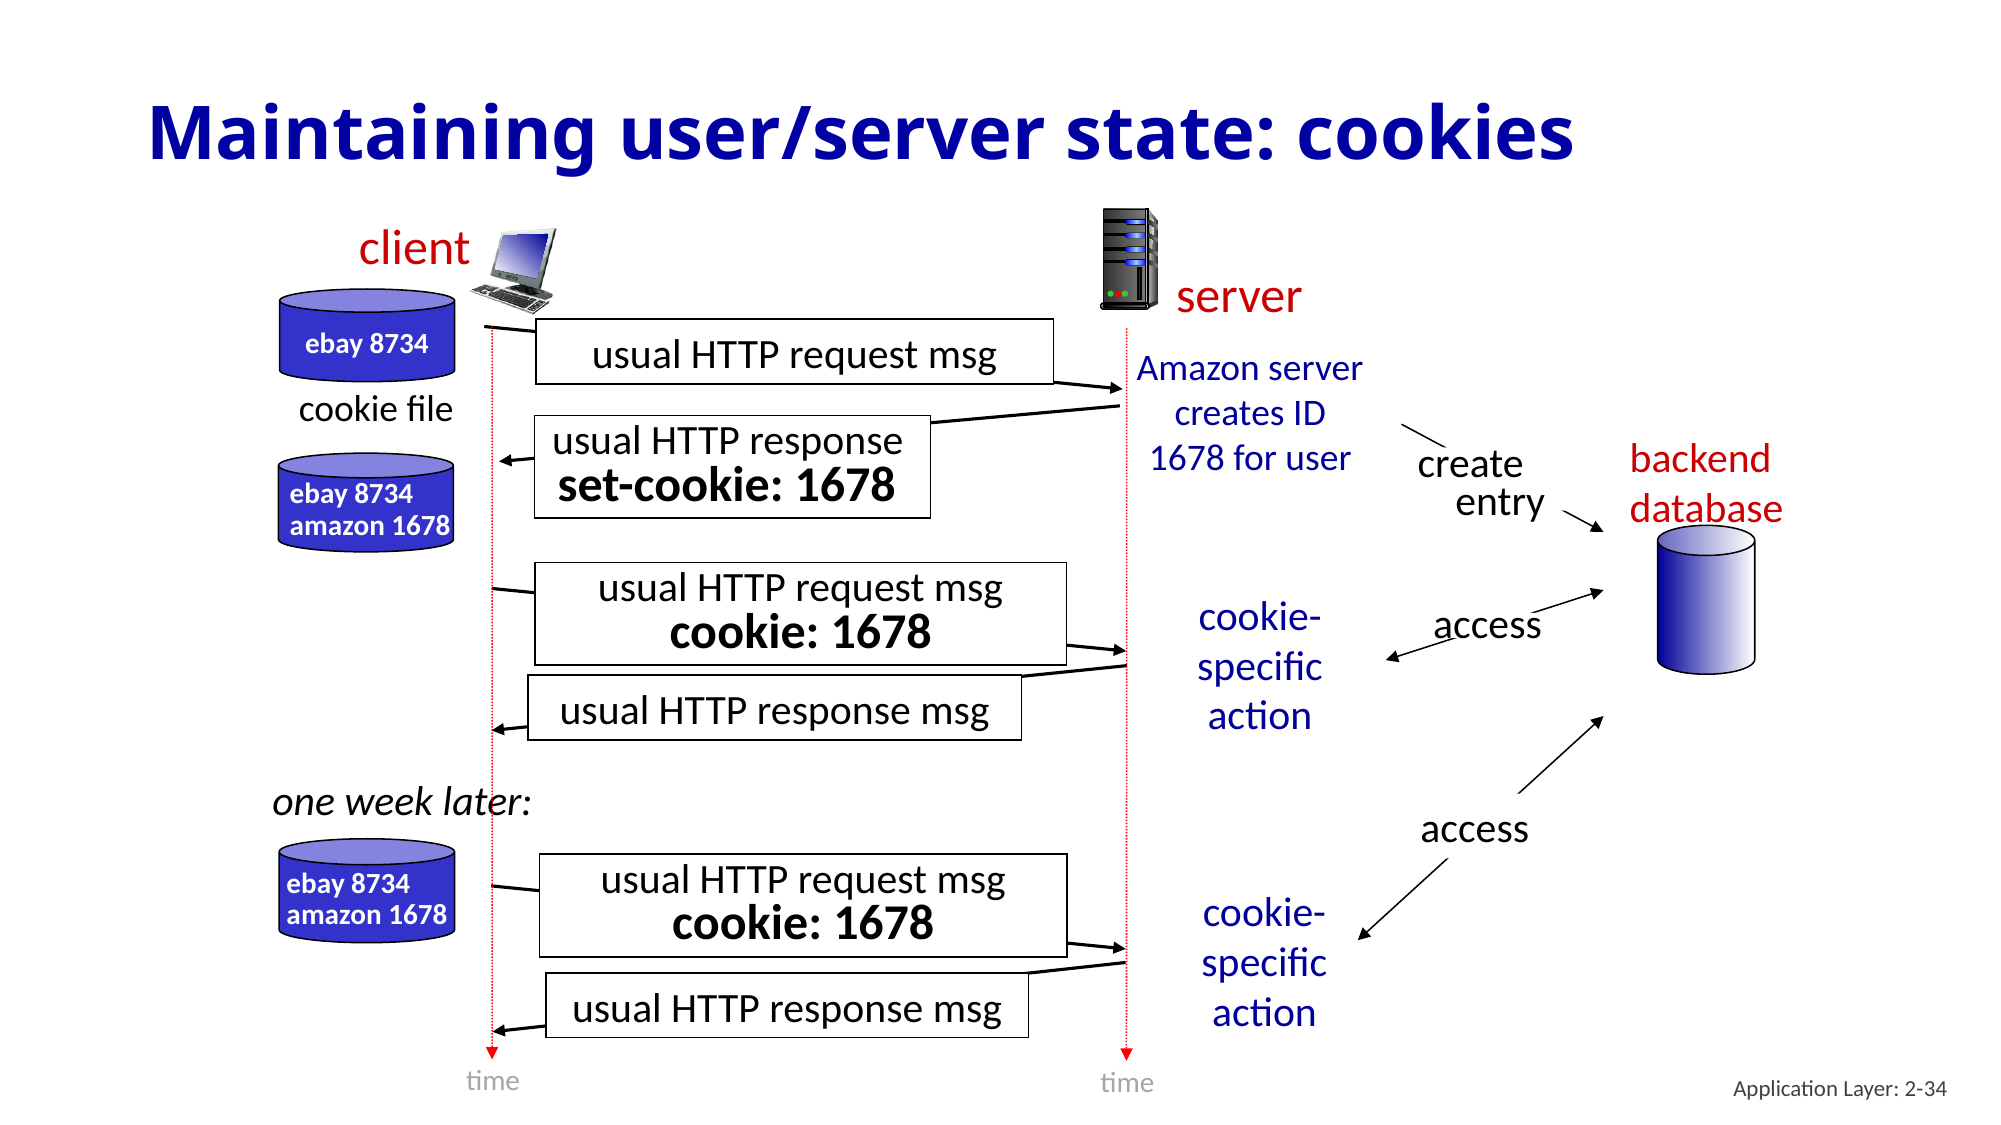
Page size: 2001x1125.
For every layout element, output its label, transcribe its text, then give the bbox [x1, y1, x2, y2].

text_box time [1085, 1061, 1170, 1106]
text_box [484, 319, 1629, 533]
text_box [485, 1046, 499, 1059]
text_box [1657, 525, 1755, 675]
text_box client [344, 207, 486, 283]
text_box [491, 716, 1604, 1045]
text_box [271, 838, 500, 943]
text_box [279, 288, 455, 382]
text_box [1100, 208, 1159, 310]
text_box cookie file [284, 376, 484, 405]
slide_number Application Layer: 2- [1512, 1056, 1963, 1117]
text_box backend database [1614, 423, 1799, 539]
text_box [1120, 1047, 1133, 1061]
text_box one week later: [257, 766, 491, 832]
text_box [448, 224, 559, 321]
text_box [274, 405, 1120, 552]
text_box server [1161, 255, 1318, 319]
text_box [491, 562, 1604, 716]
title Maintaining user/server state: cookies [131, 62, 1856, 209]
text_box time [451, 1059, 535, 1105]
